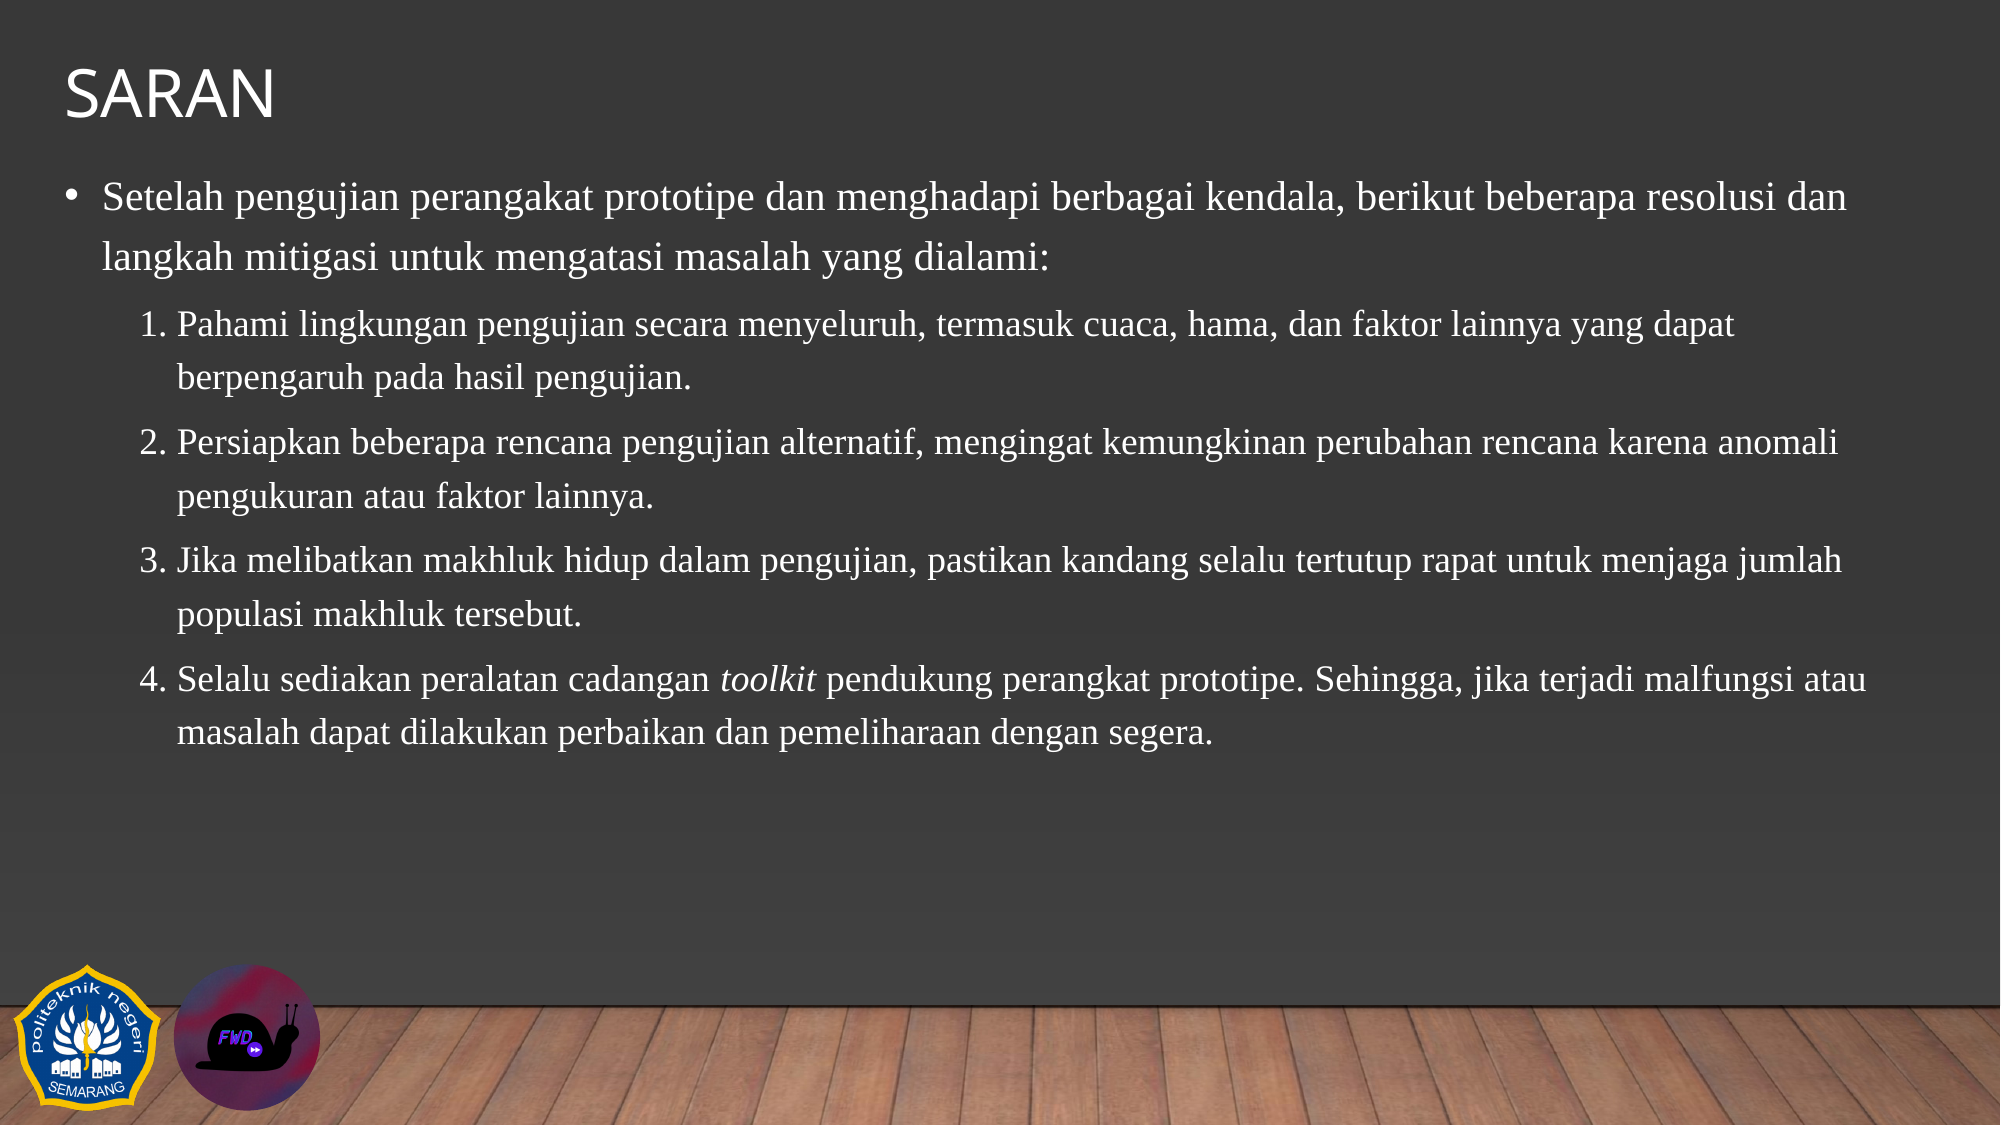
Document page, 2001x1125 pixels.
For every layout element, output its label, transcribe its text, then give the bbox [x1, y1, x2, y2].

title SARAN [49, 40, 661, 152]
picture [0, 1005, 2000, 1125]
list Setelah pengujian perangakat prototipe dan menghadapi berbagai kendala, berikut beberapa resolusi dan langkah mitigasi untuk mengatasi masalah yang dialami: Pahami lingkungan pengujian secara menyeluruh, termasuk cuaca, hama, dan faktor lainnya yang dapat berpengaruh pada hasil pengujian. Persiapkan beberapa rencana pengujian alternatif, mengingat kemungkinan perubahan rencana karena anomali pengukuran atau faktor lainnya. Jika melibatkan makhluk hidup dalam pengujian, pastikan kandang selalu tertutup rapat untuk menjaga jumlah populasi makhluk tersebut. Selalu sediakan peralatan cadangan toolkit pendukung perangkat prototipe. Sehingga, jika terjadi malfungsi atau masalah dapat dilakukan perbaikan dan pemeliharaan dengan segera. [49, 151, 1923, 897]
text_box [13, 964, 321, 1111]
